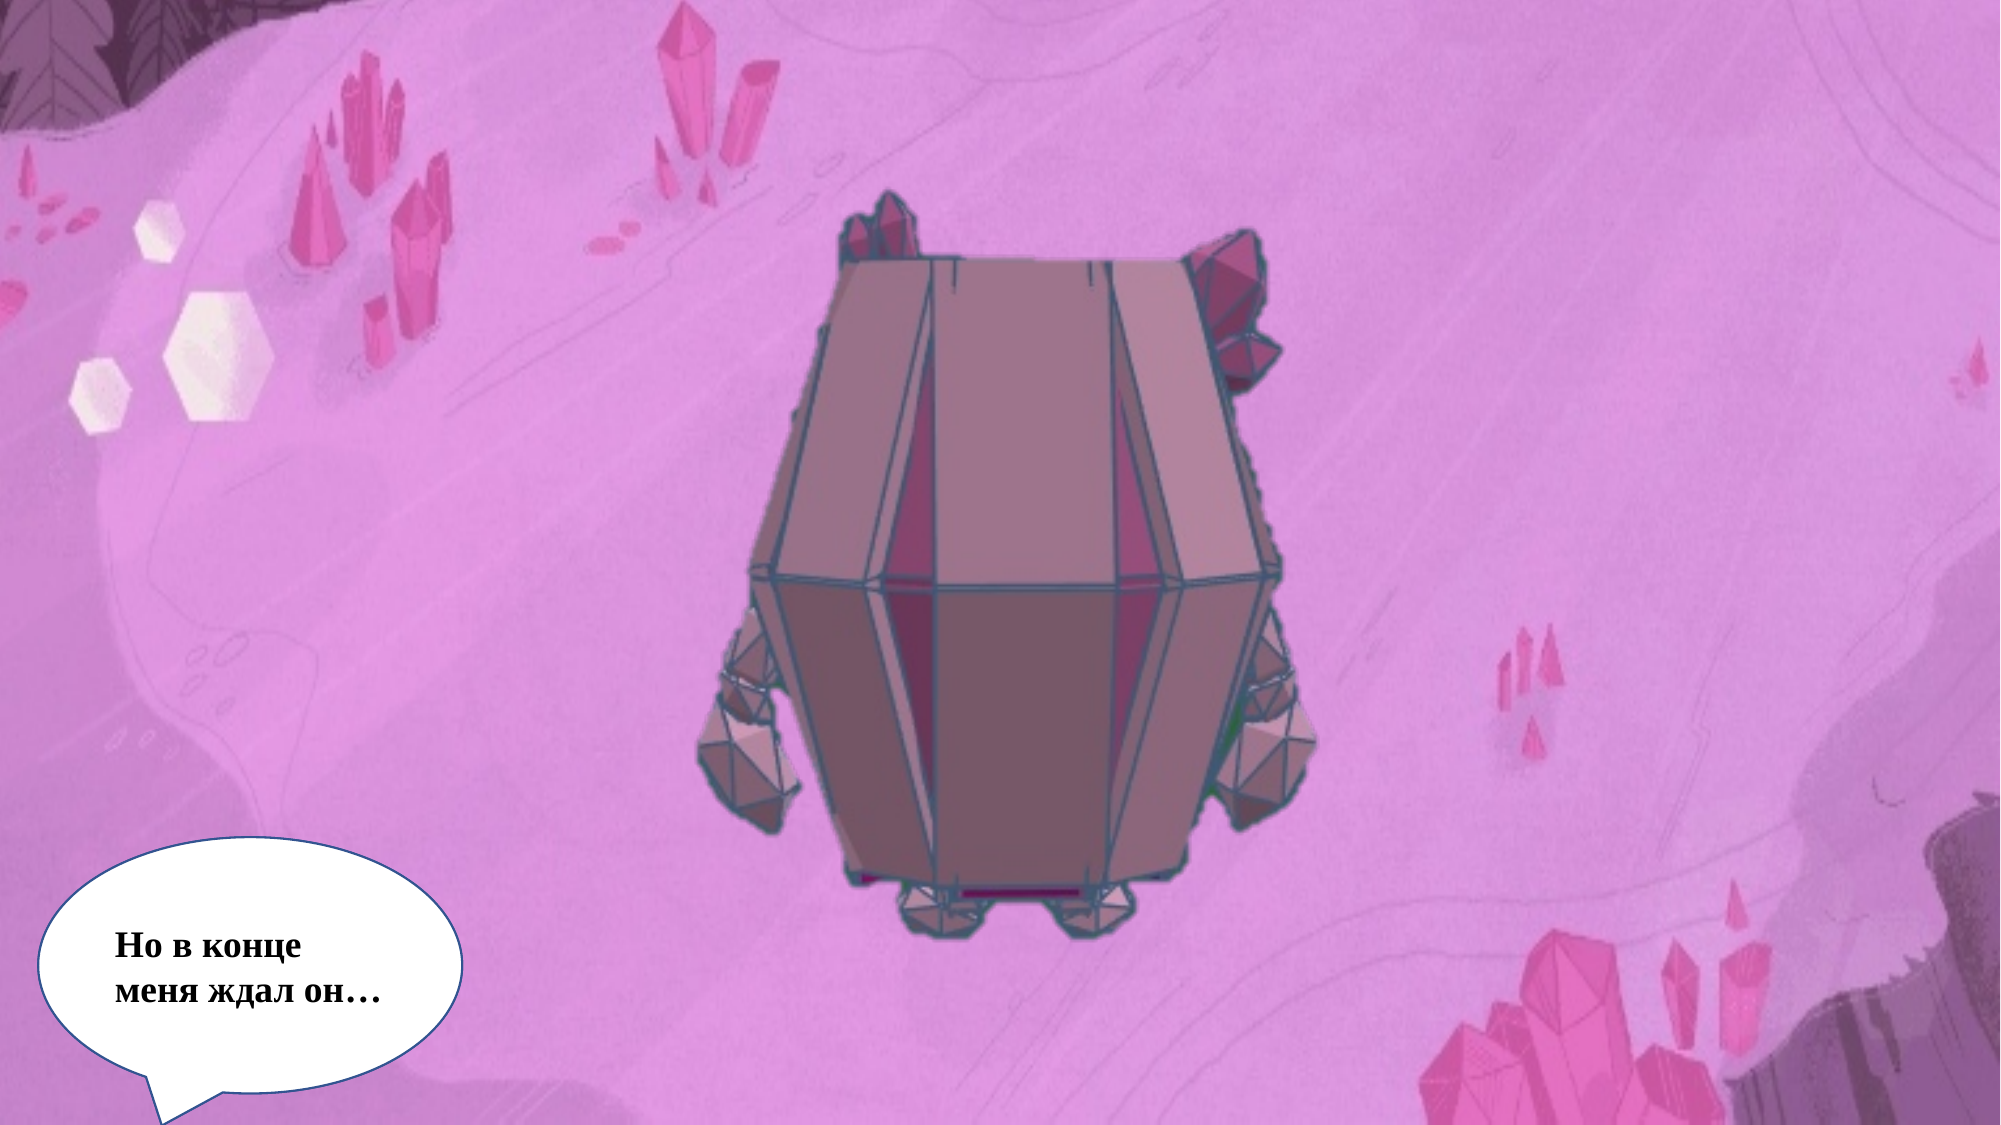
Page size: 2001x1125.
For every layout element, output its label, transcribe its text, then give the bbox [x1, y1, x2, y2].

text_box Но в конце меня ждал он… [37, 836, 464, 1125]
picture [0, 0, 2001, 1125]
